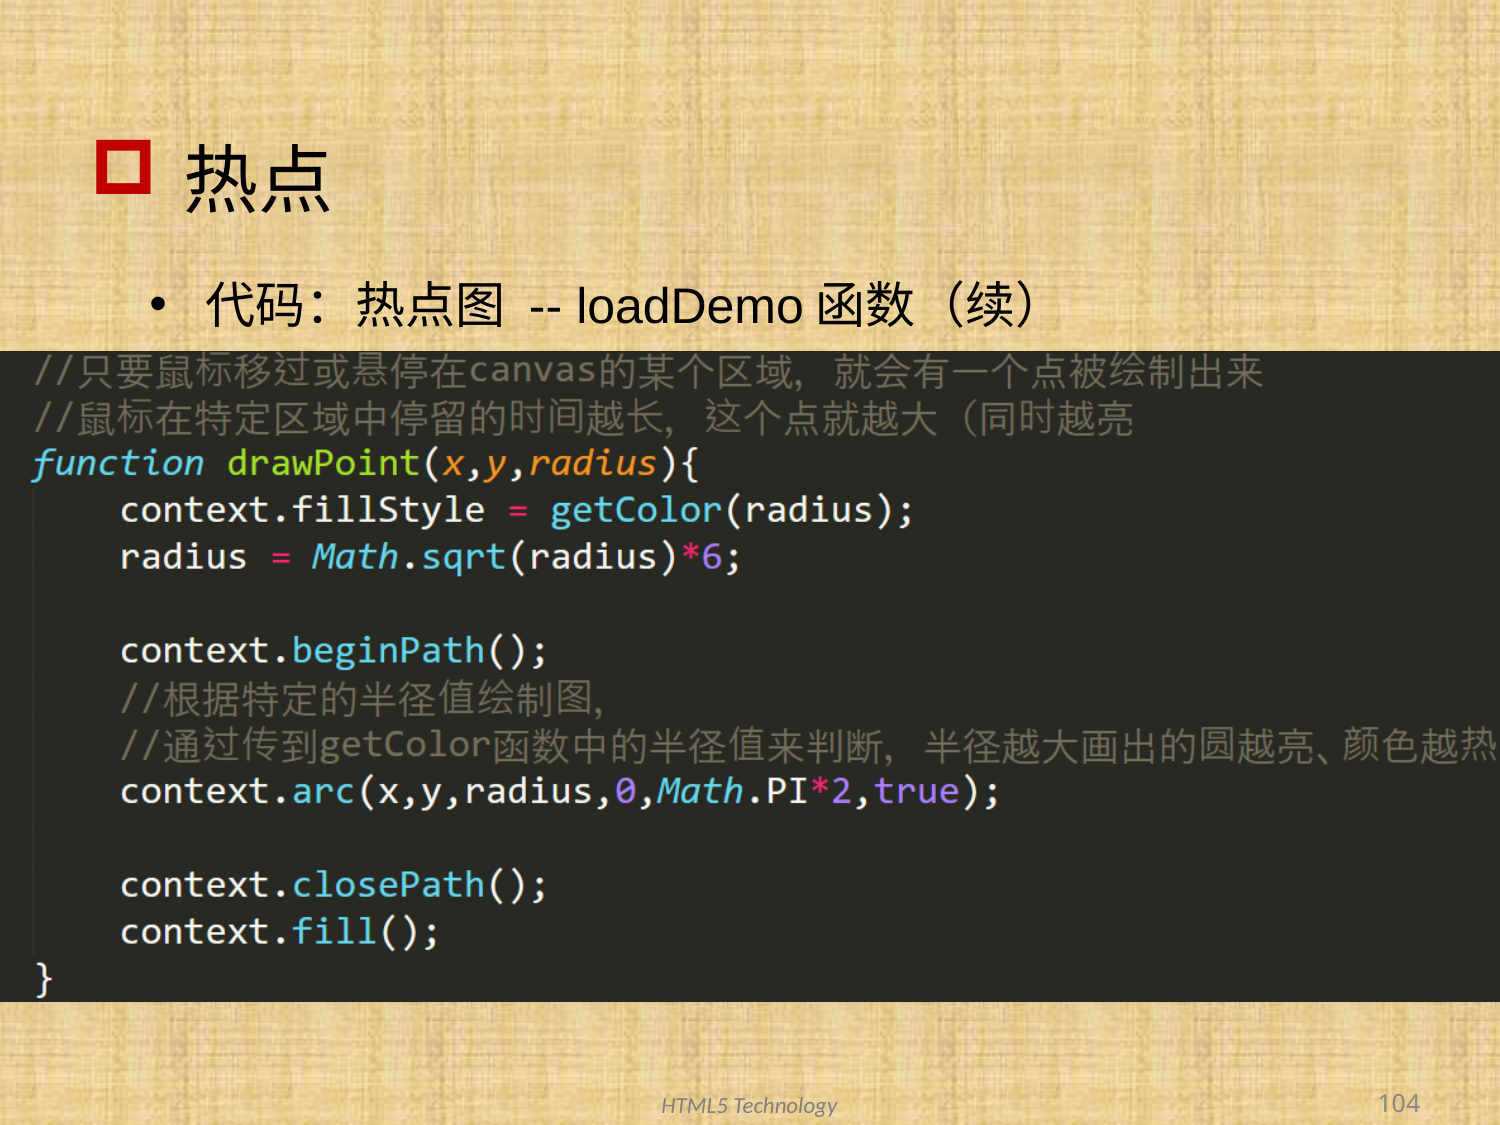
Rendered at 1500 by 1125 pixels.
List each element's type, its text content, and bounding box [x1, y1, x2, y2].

text_box 代码：热点图 -- loadDemo函数（续） [134, 256, 1436, 341]
title 热点 [75, 124, 1478, 271]
slide_number 104 [1097, 1082, 1436, 1125]
footer HTML5 Technology [482, 1083, 1017, 1125]
picture [0, 0, 1500, 1125]
